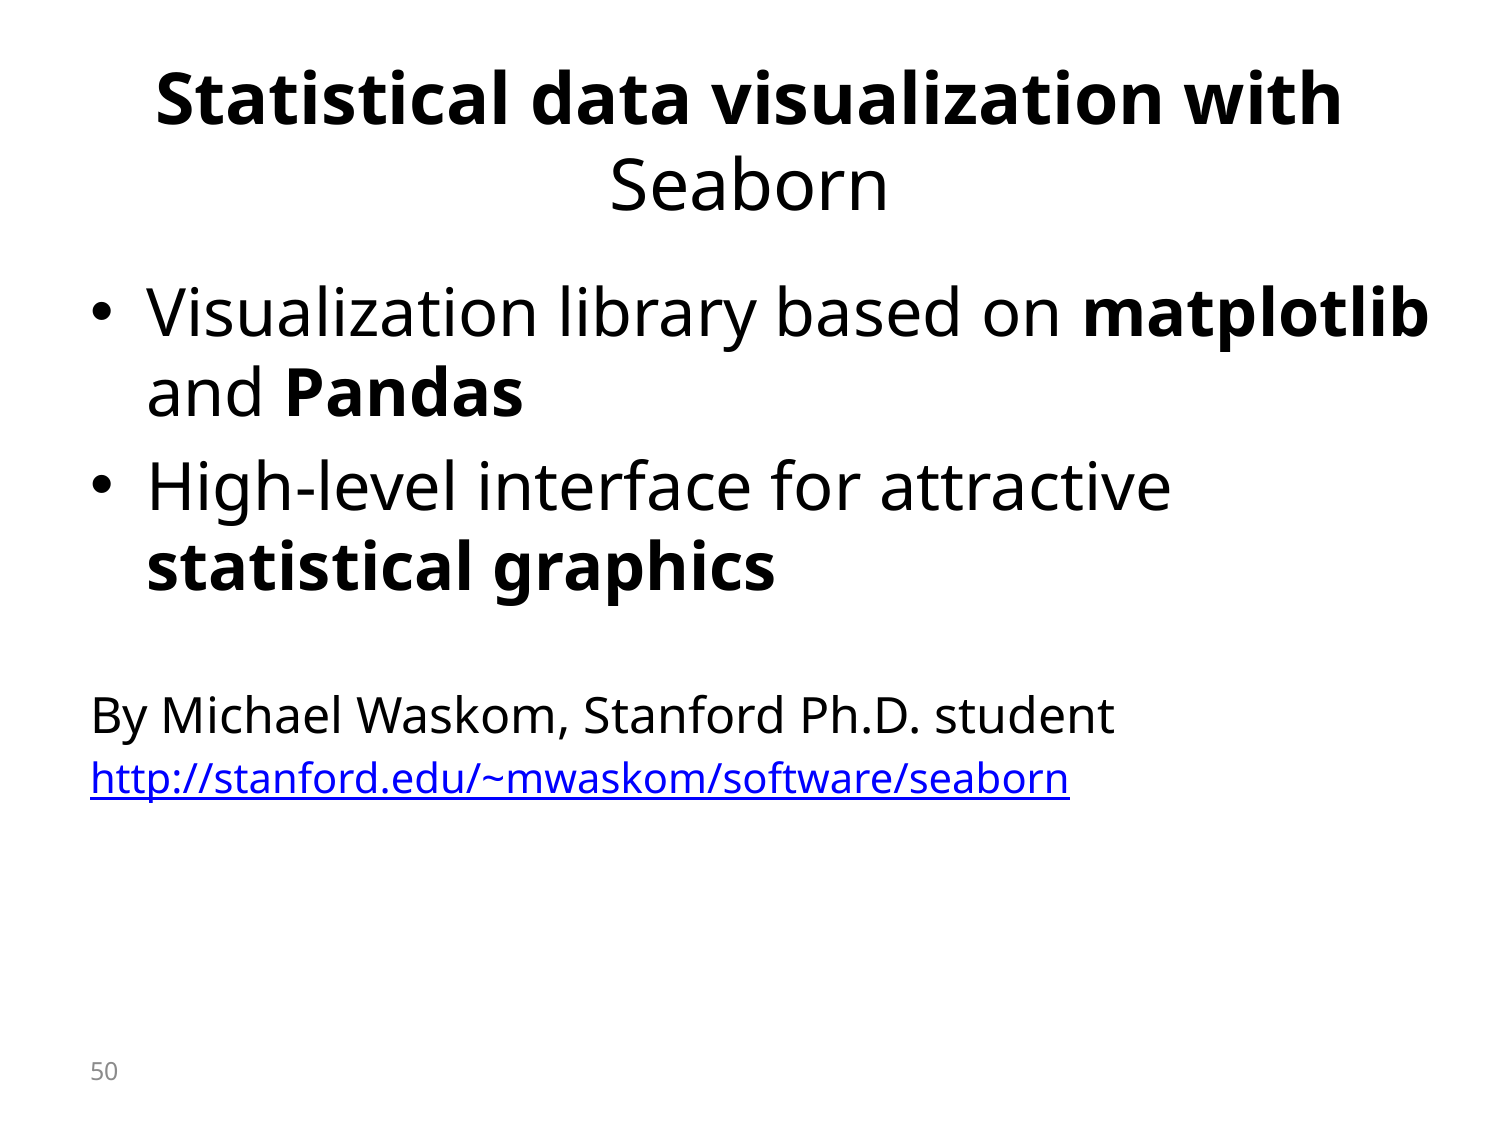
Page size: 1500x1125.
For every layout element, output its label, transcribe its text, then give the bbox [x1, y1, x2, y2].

list Visualization library based on matplotlib and Pandas High-level interface for attractive statistical graphics By Michael Waskom, Stanford Ph.D. student http://stanford.edu/~mwaskom/software/seaborn [75, 262, 1471, 1005]
slide_number 50 [75, 1042, 425, 1103]
title Statistical data visualization with Seaborn [75, 45, 1425, 233]
